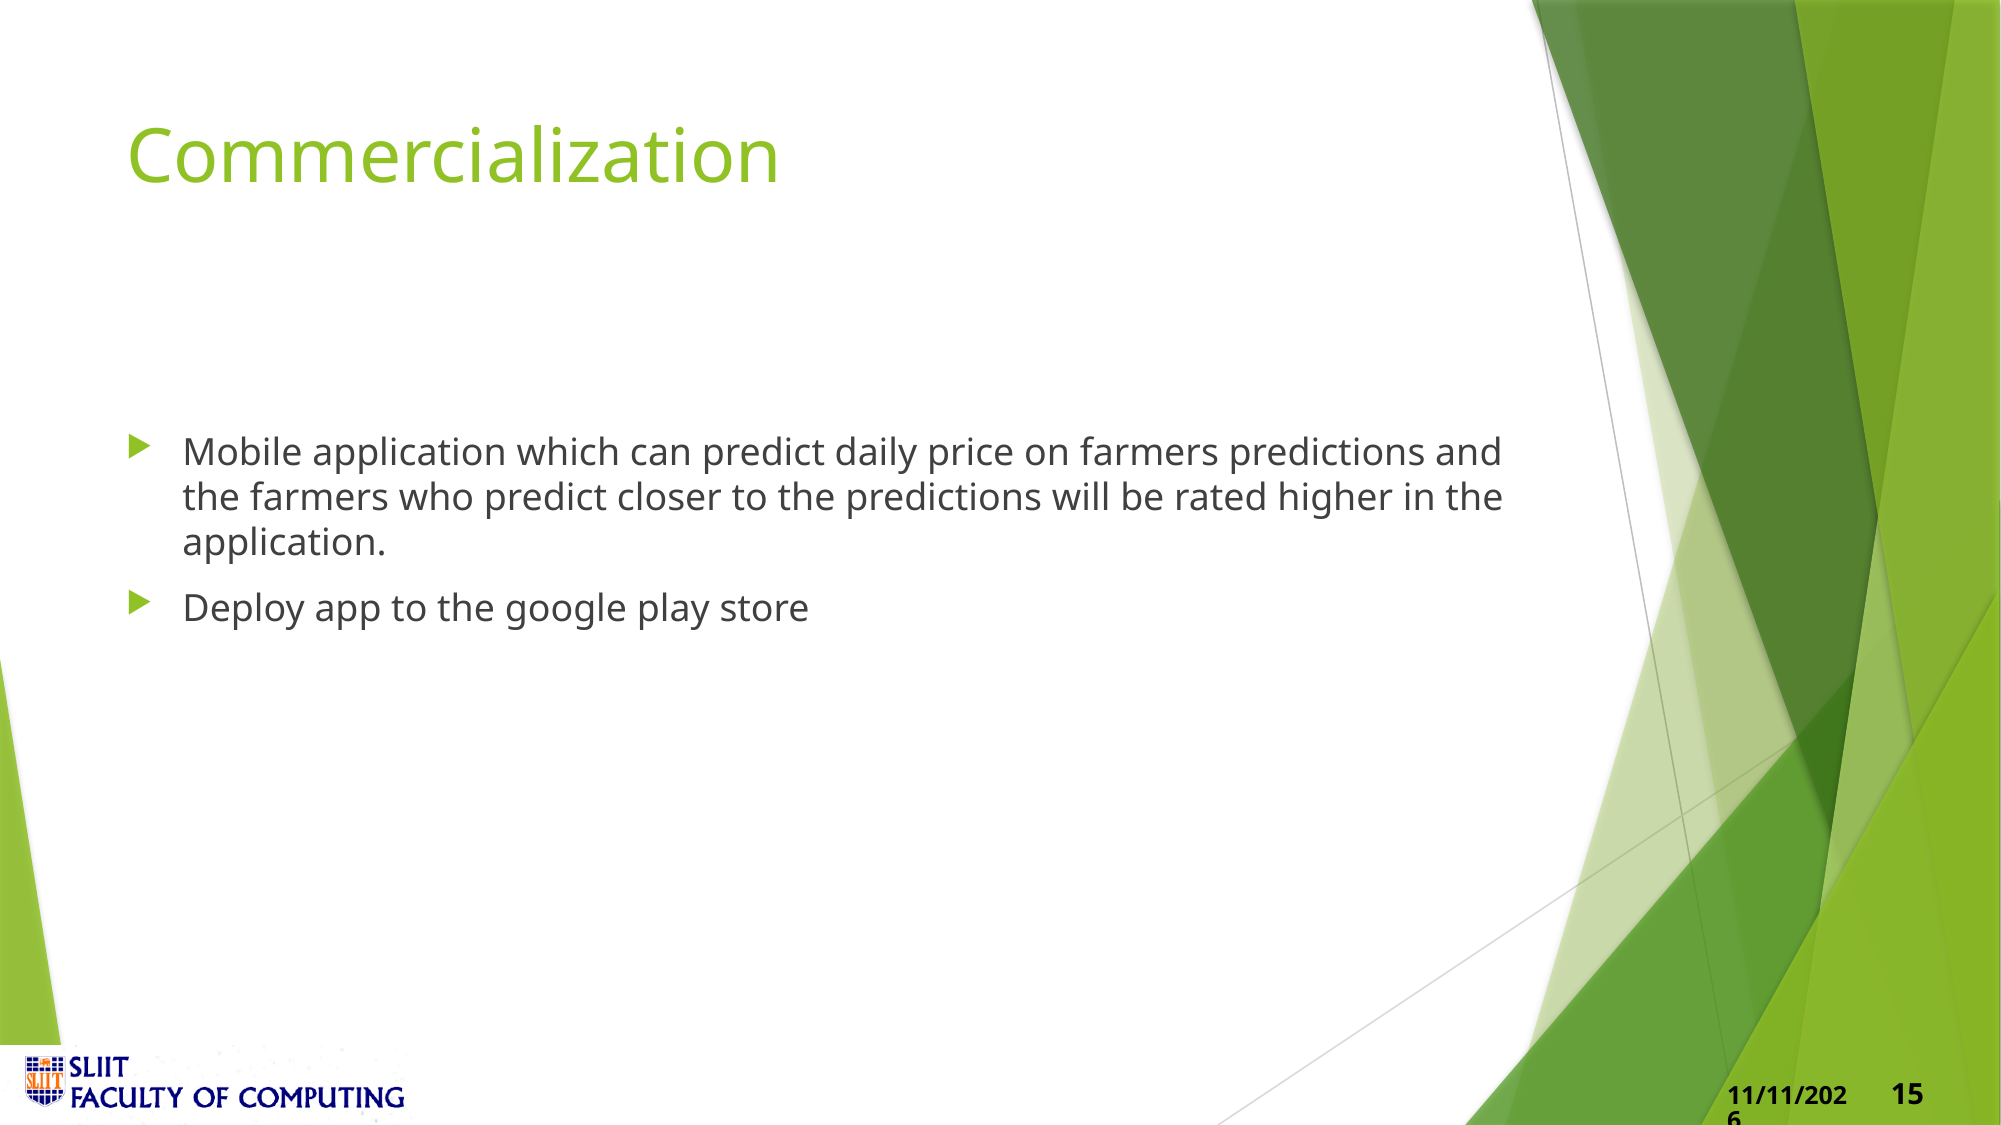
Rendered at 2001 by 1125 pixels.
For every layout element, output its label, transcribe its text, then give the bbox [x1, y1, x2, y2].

list Mobile application which can predict daily price on farmers predictions and the farmers who predict closer to the predictions will be rated higher in the application. Deploy app to the google play store [111, 354, 1522, 992]
picture [0, 1045, 413, 1125]
title Commercialization [111, 99, 1522, 317]
